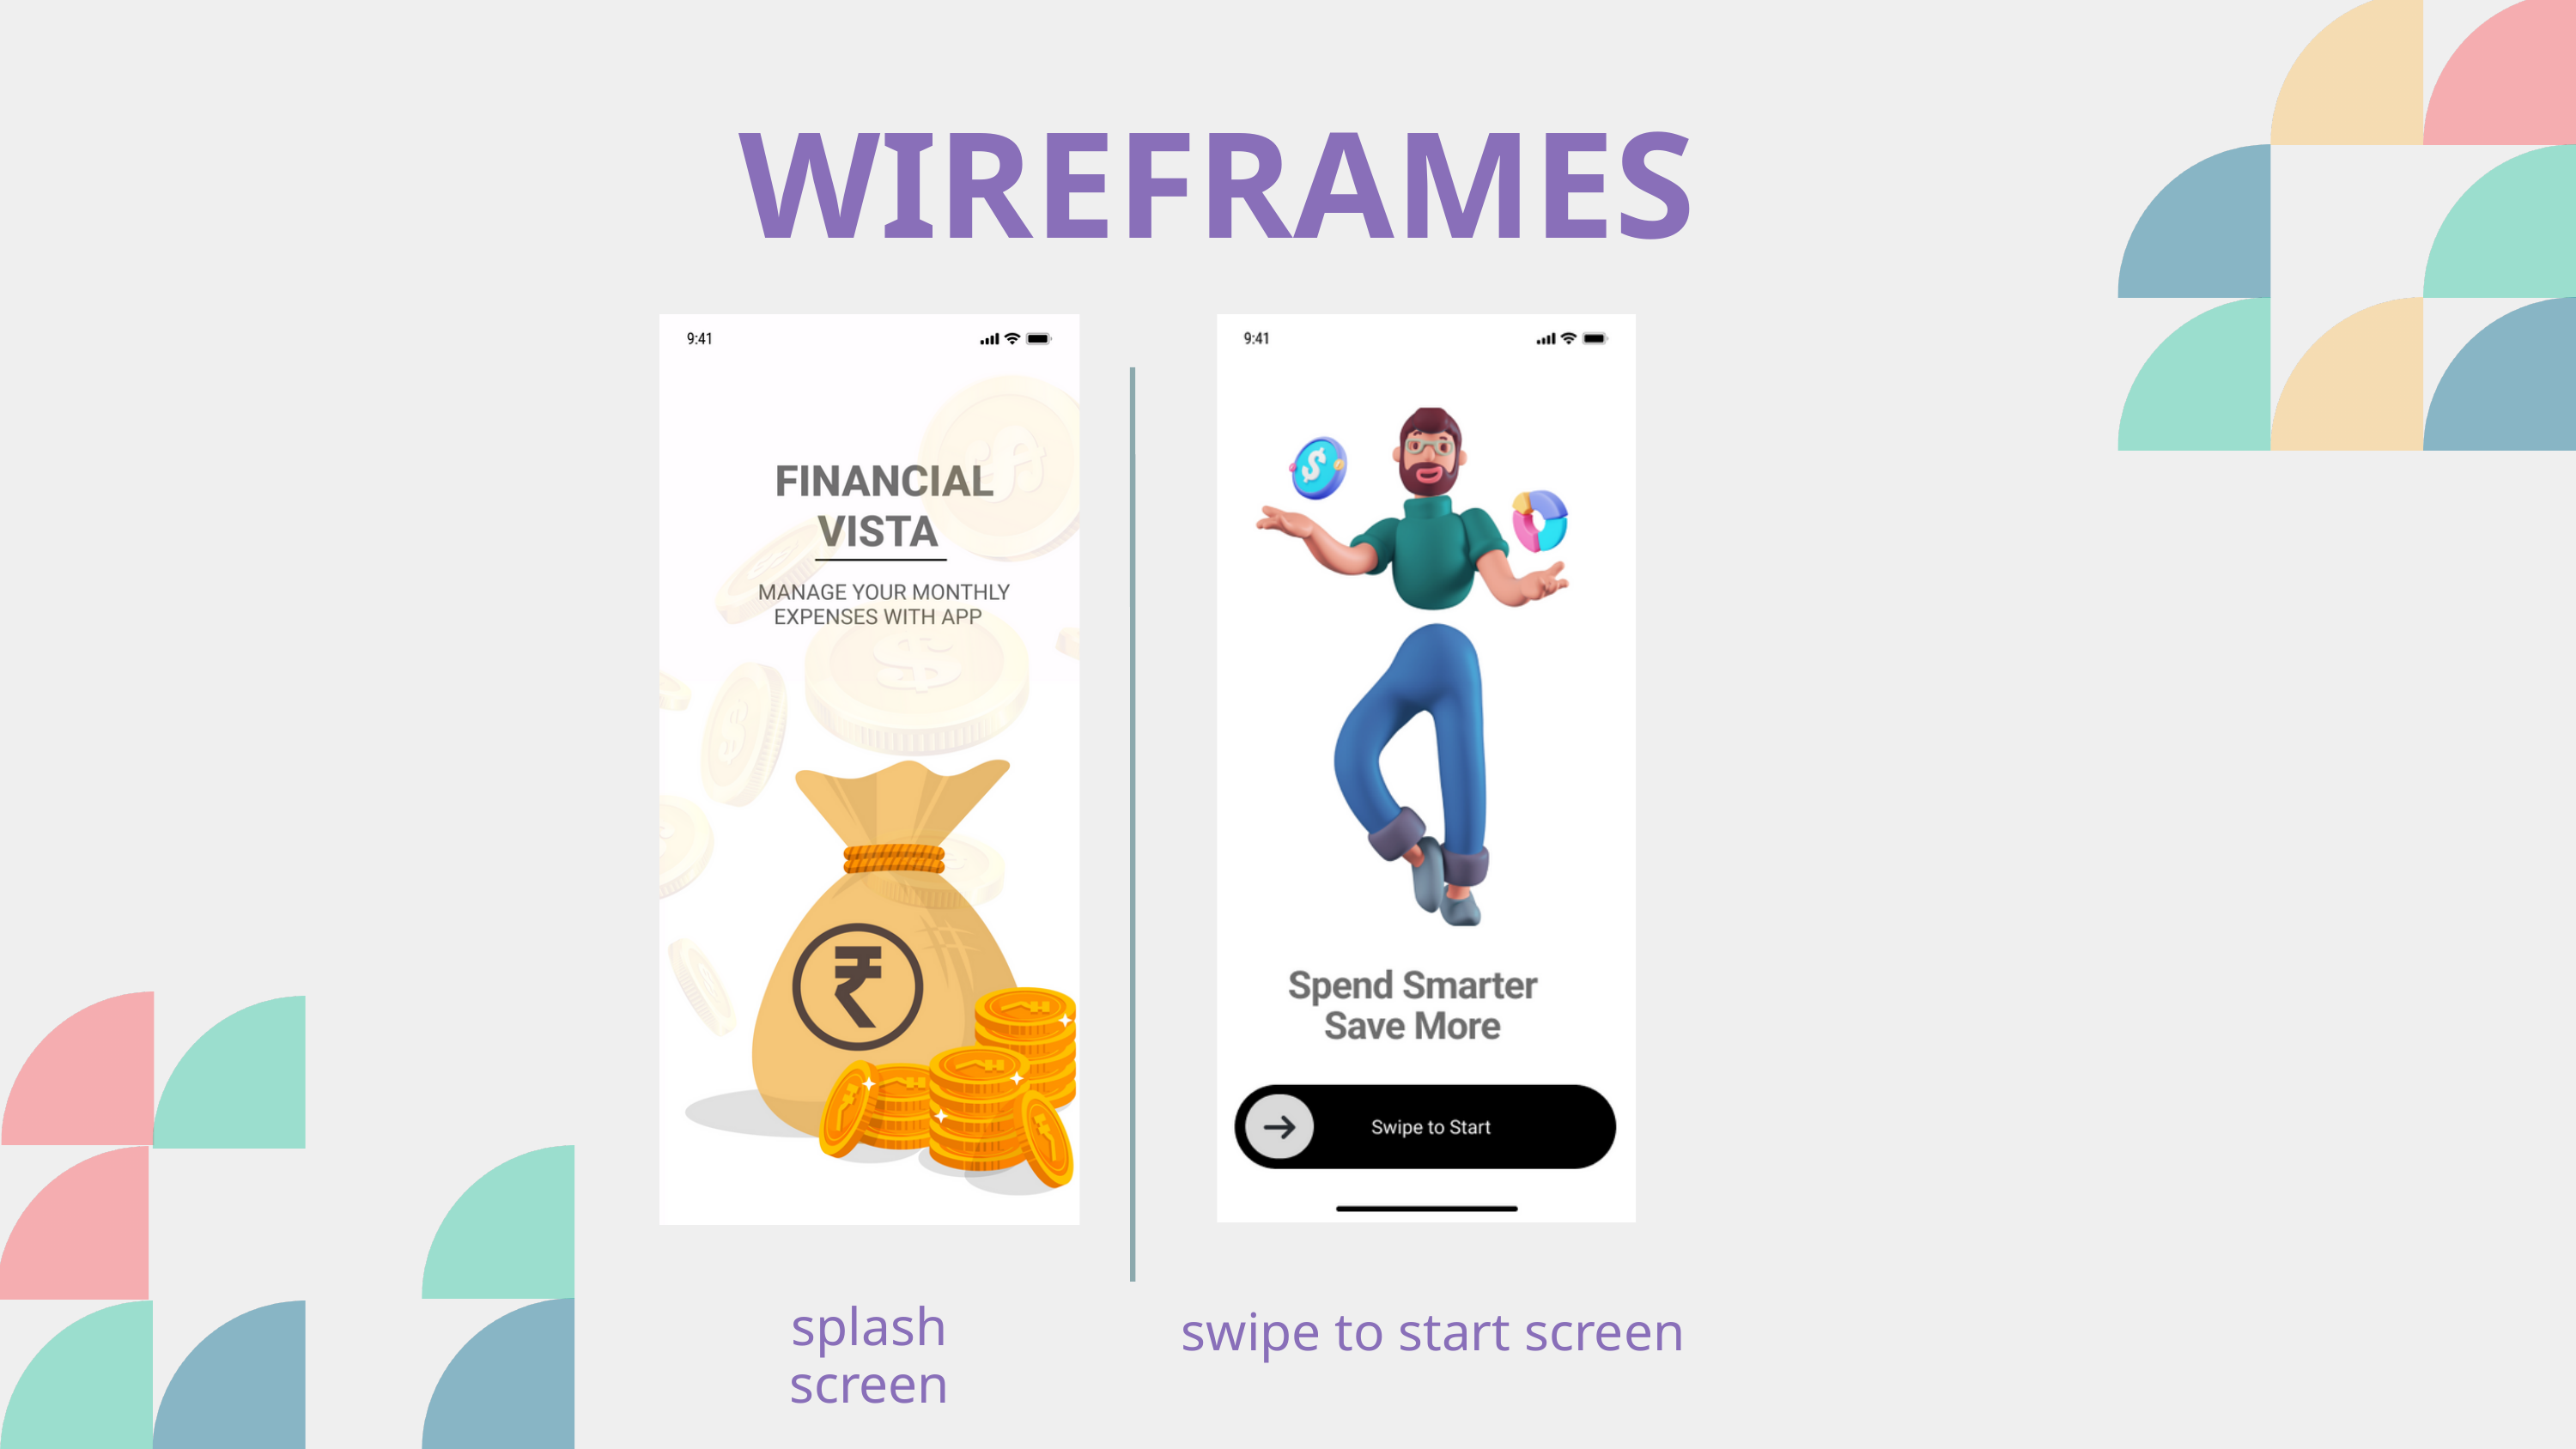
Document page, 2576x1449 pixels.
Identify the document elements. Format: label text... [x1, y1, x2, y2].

text_box splash screen [704, 1298, 1036, 1414]
text_box [422, 1299, 575, 1449]
text_box [1217, 314, 1637, 1222]
text_box [0, 1146, 149, 1300]
text_box [2270, 0, 2424, 145]
text_box [152, 1300, 306, 1449]
text_box [1, 991, 155, 1145]
text_box swipe to start screen [1179, 1303, 1687, 1362]
text_box [422, 1145, 575, 1299]
text_box [2117, 297, 2271, 451]
text_box [2424, 0, 2576, 144]
text_box [2424, 297, 2576, 451]
text_box [2117, 144, 2271, 297]
text_box [0, 1300, 152, 1449]
text_box [659, 314, 1080, 1225]
text_box [2423, 144, 2576, 297]
text_box [152, 996, 306, 1149]
text_box [2271, 297, 2424, 451]
text_box WIREFRAMES [469, 120, 1965, 268]
